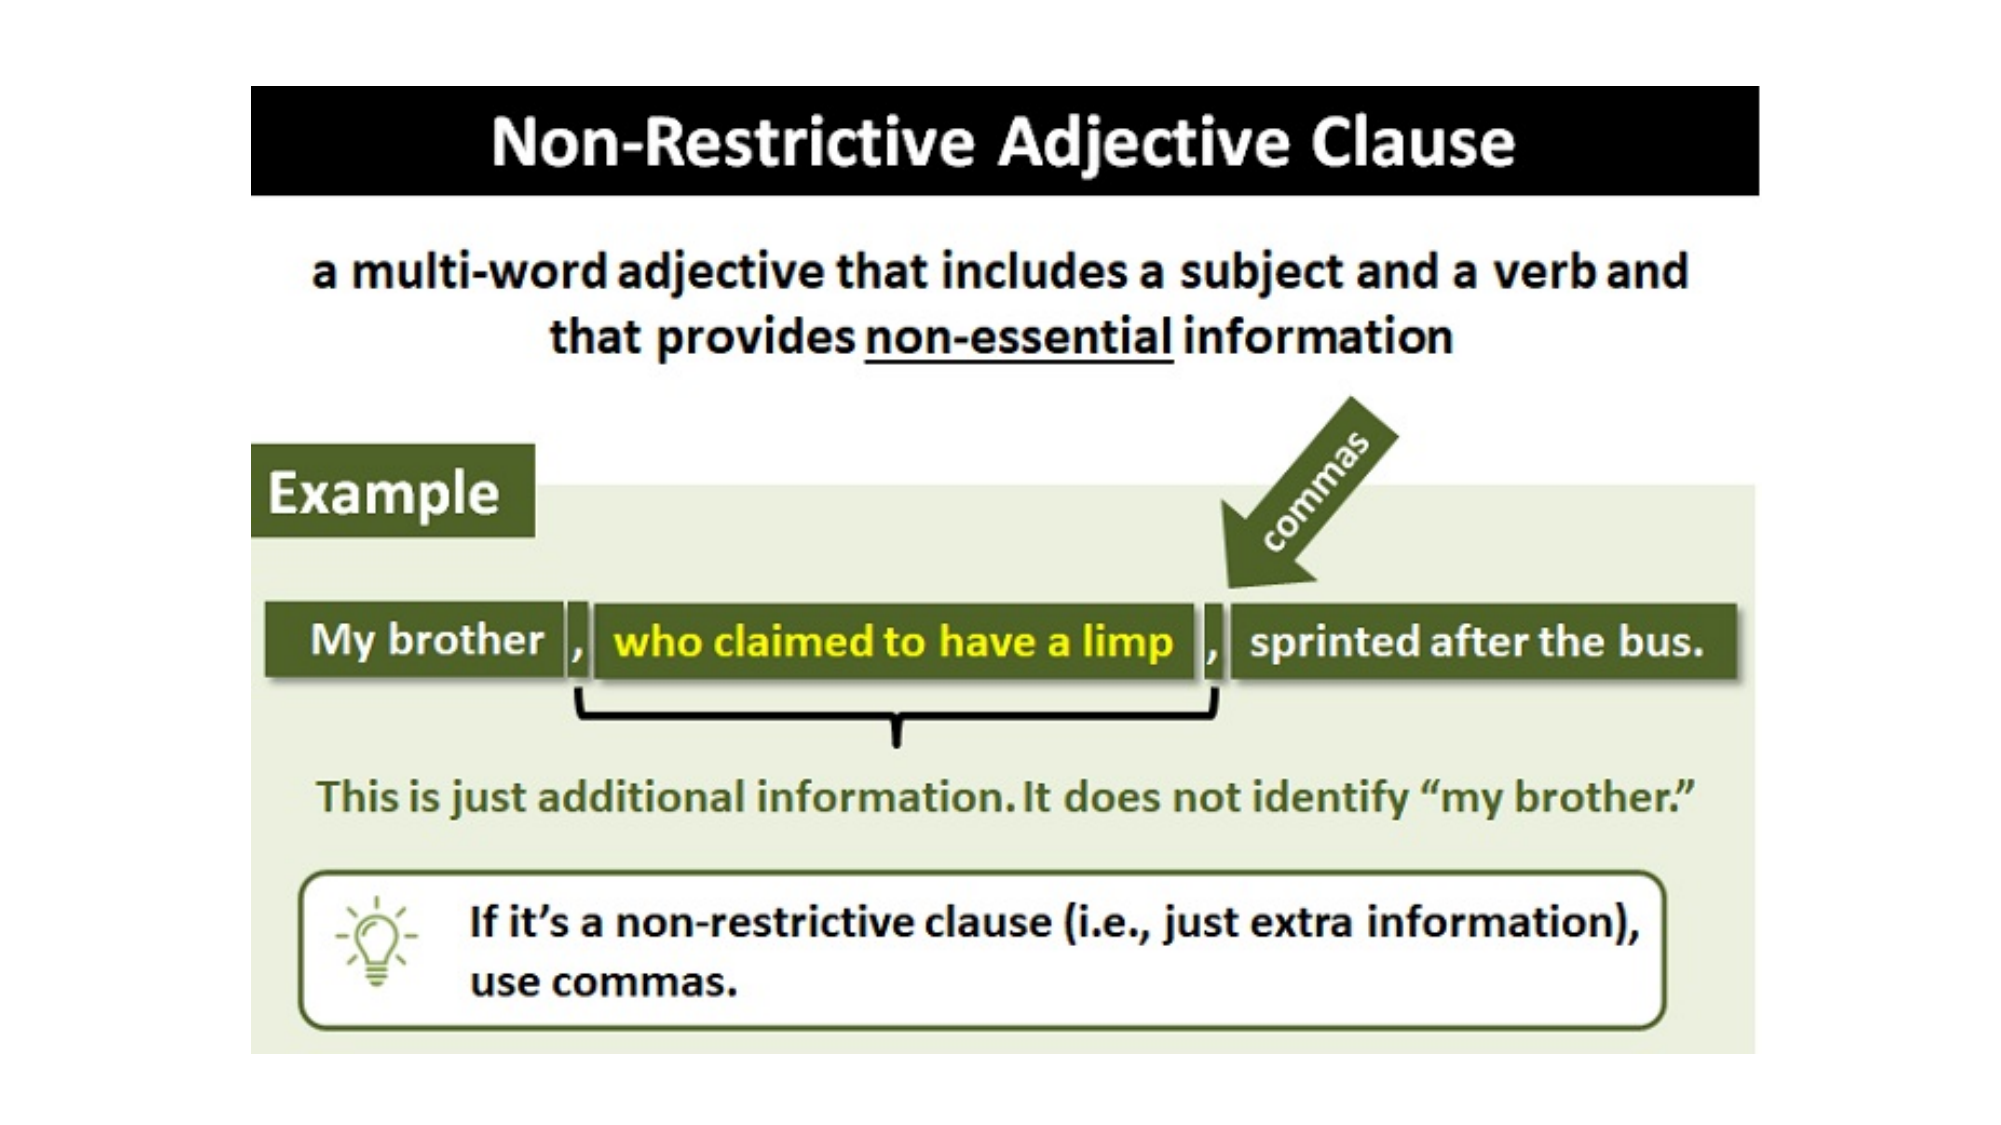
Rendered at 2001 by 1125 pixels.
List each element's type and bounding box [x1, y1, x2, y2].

picture [250, 85, 1763, 1054]
